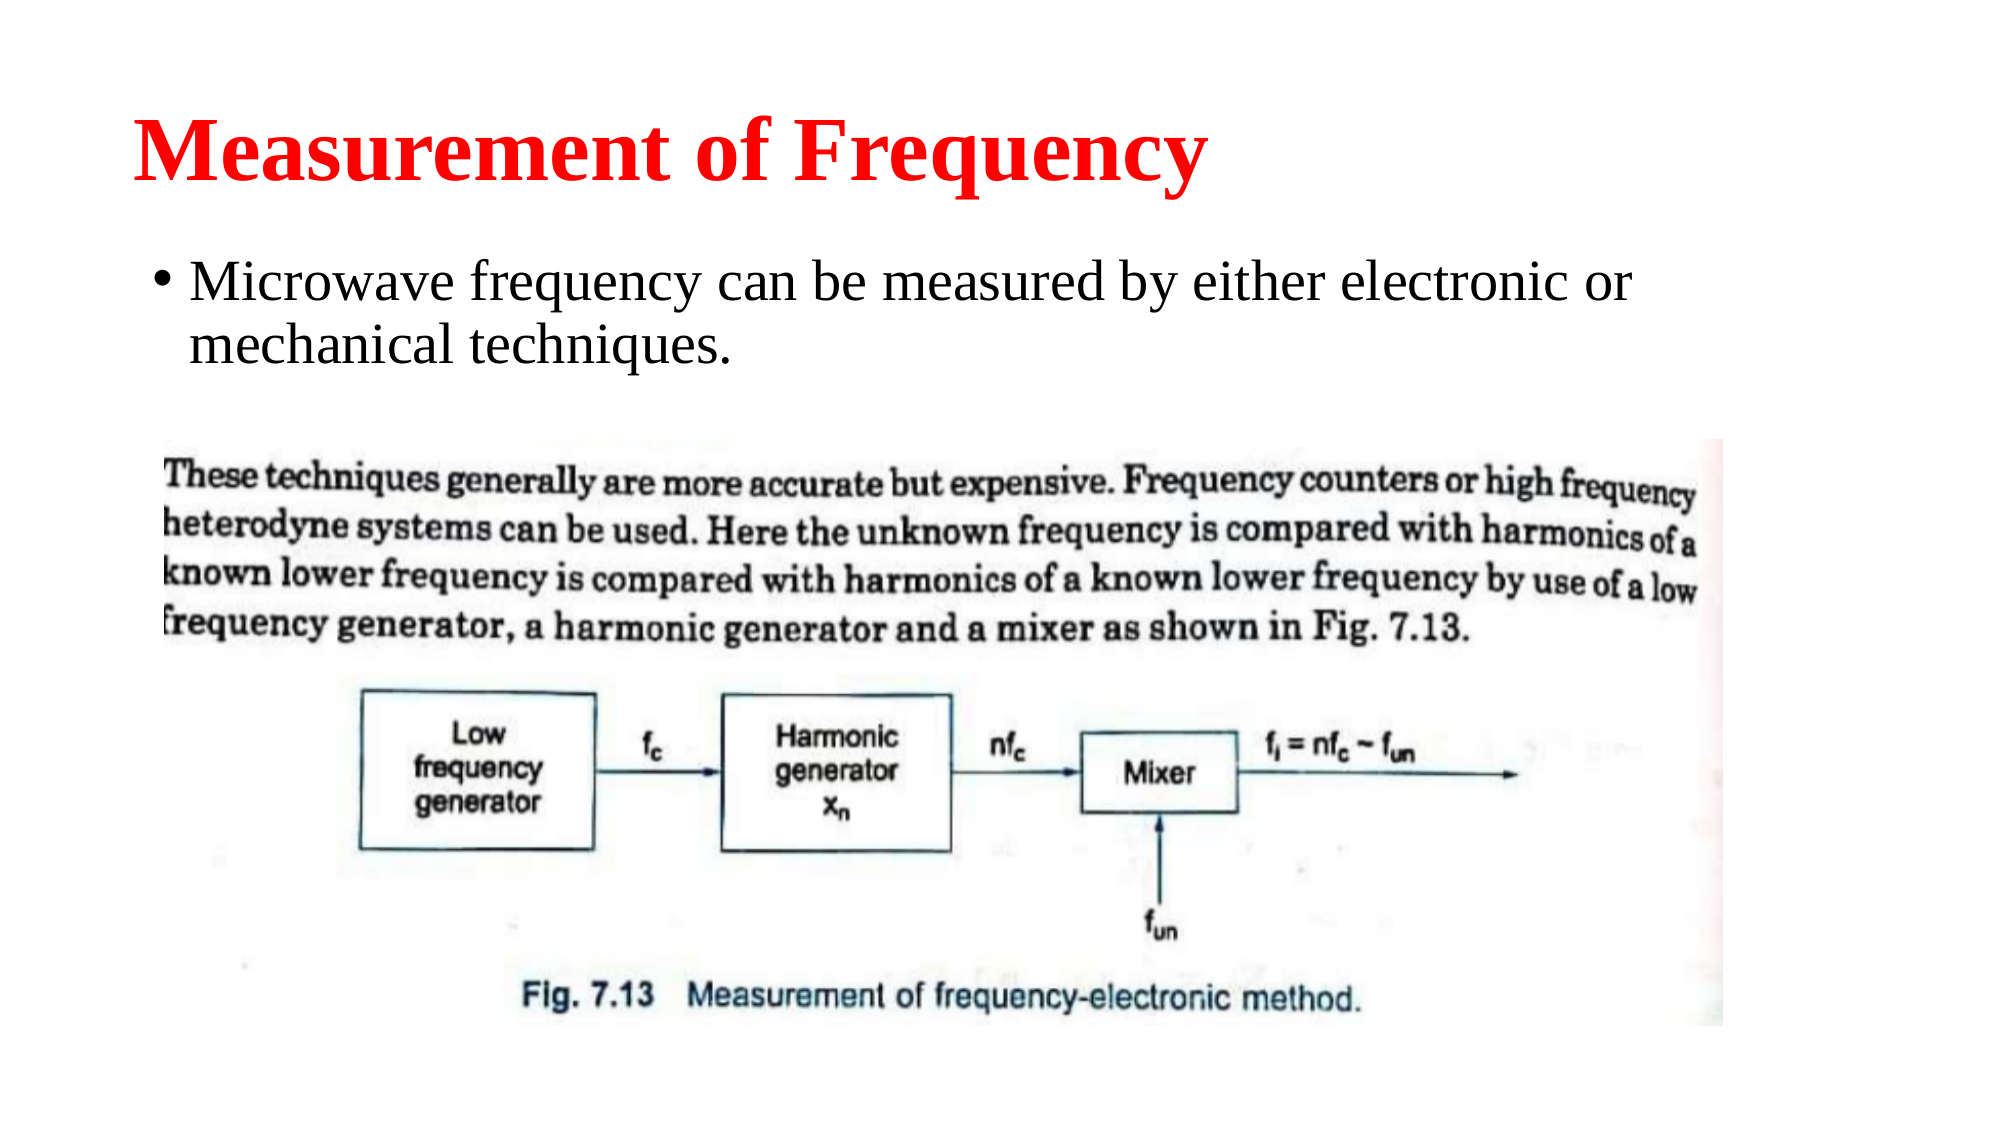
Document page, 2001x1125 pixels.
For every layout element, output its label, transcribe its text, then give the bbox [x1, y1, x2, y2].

list Microwave frequency can be measured by either electronic or mechanical techniques. [137, 242, 1863, 1014]
picture [164, 439, 1723, 1026]
title Measurement of Frequency [118, 71, 1844, 231]
